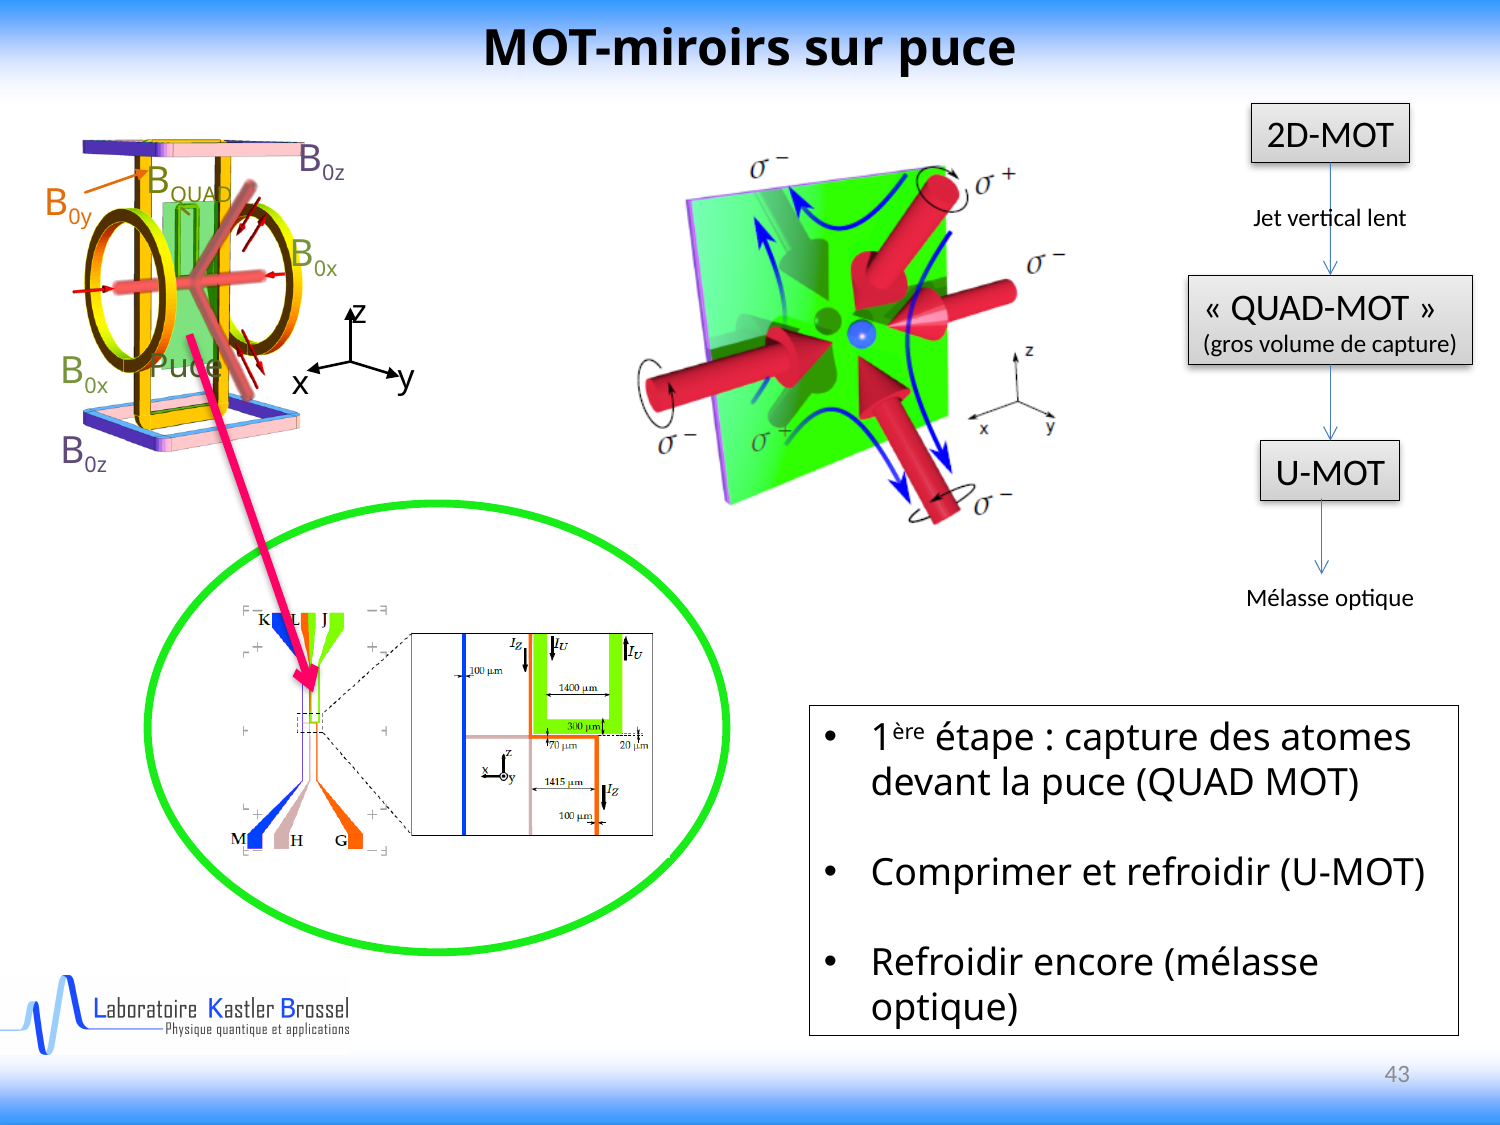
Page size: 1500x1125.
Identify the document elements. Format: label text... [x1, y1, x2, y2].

slide_number 43 [1074, 1042, 1425, 1103]
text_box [189, 334, 313, 693]
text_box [46, 126, 420, 457]
picture [0, 90, 1500, 1125]
text_box 1ère étape : capture des atomes devant la puce (QUAD MOT) Comprimer et refroidir (U-MOT) Refroidir encore (mélasse optique) [809, 705, 1459, 1036]
title MOT-miroirs sur puce [0, 0, 1500, 90]
text_box [143, 499, 731, 957]
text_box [1187, 103, 1474, 620]
